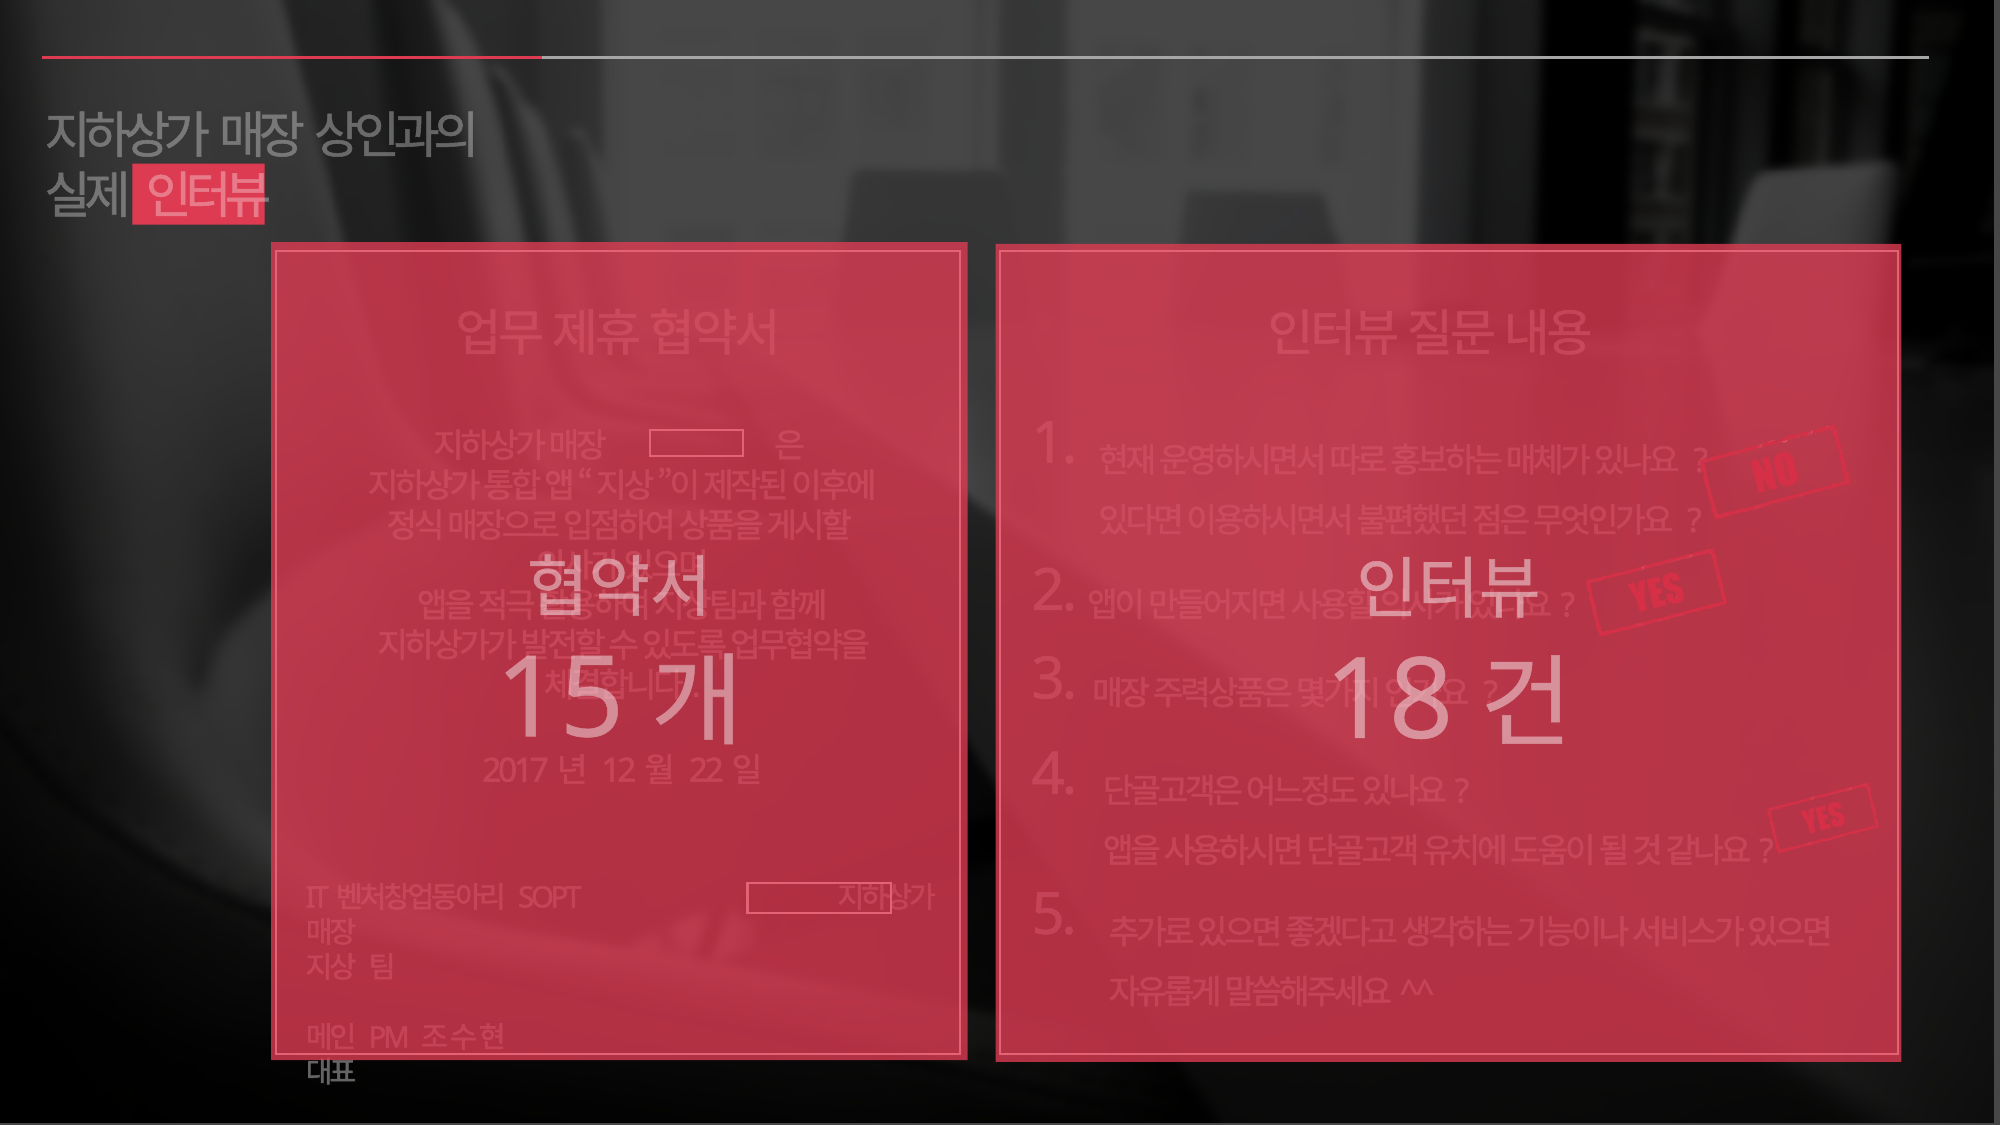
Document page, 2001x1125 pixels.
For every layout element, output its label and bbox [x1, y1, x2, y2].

text_box [0, 0, 2000, 1125]
picture [0, 0, 1994, 1123]
text_box [999, 251, 1901, 1055]
text_box [275, 251, 961, 1055]
